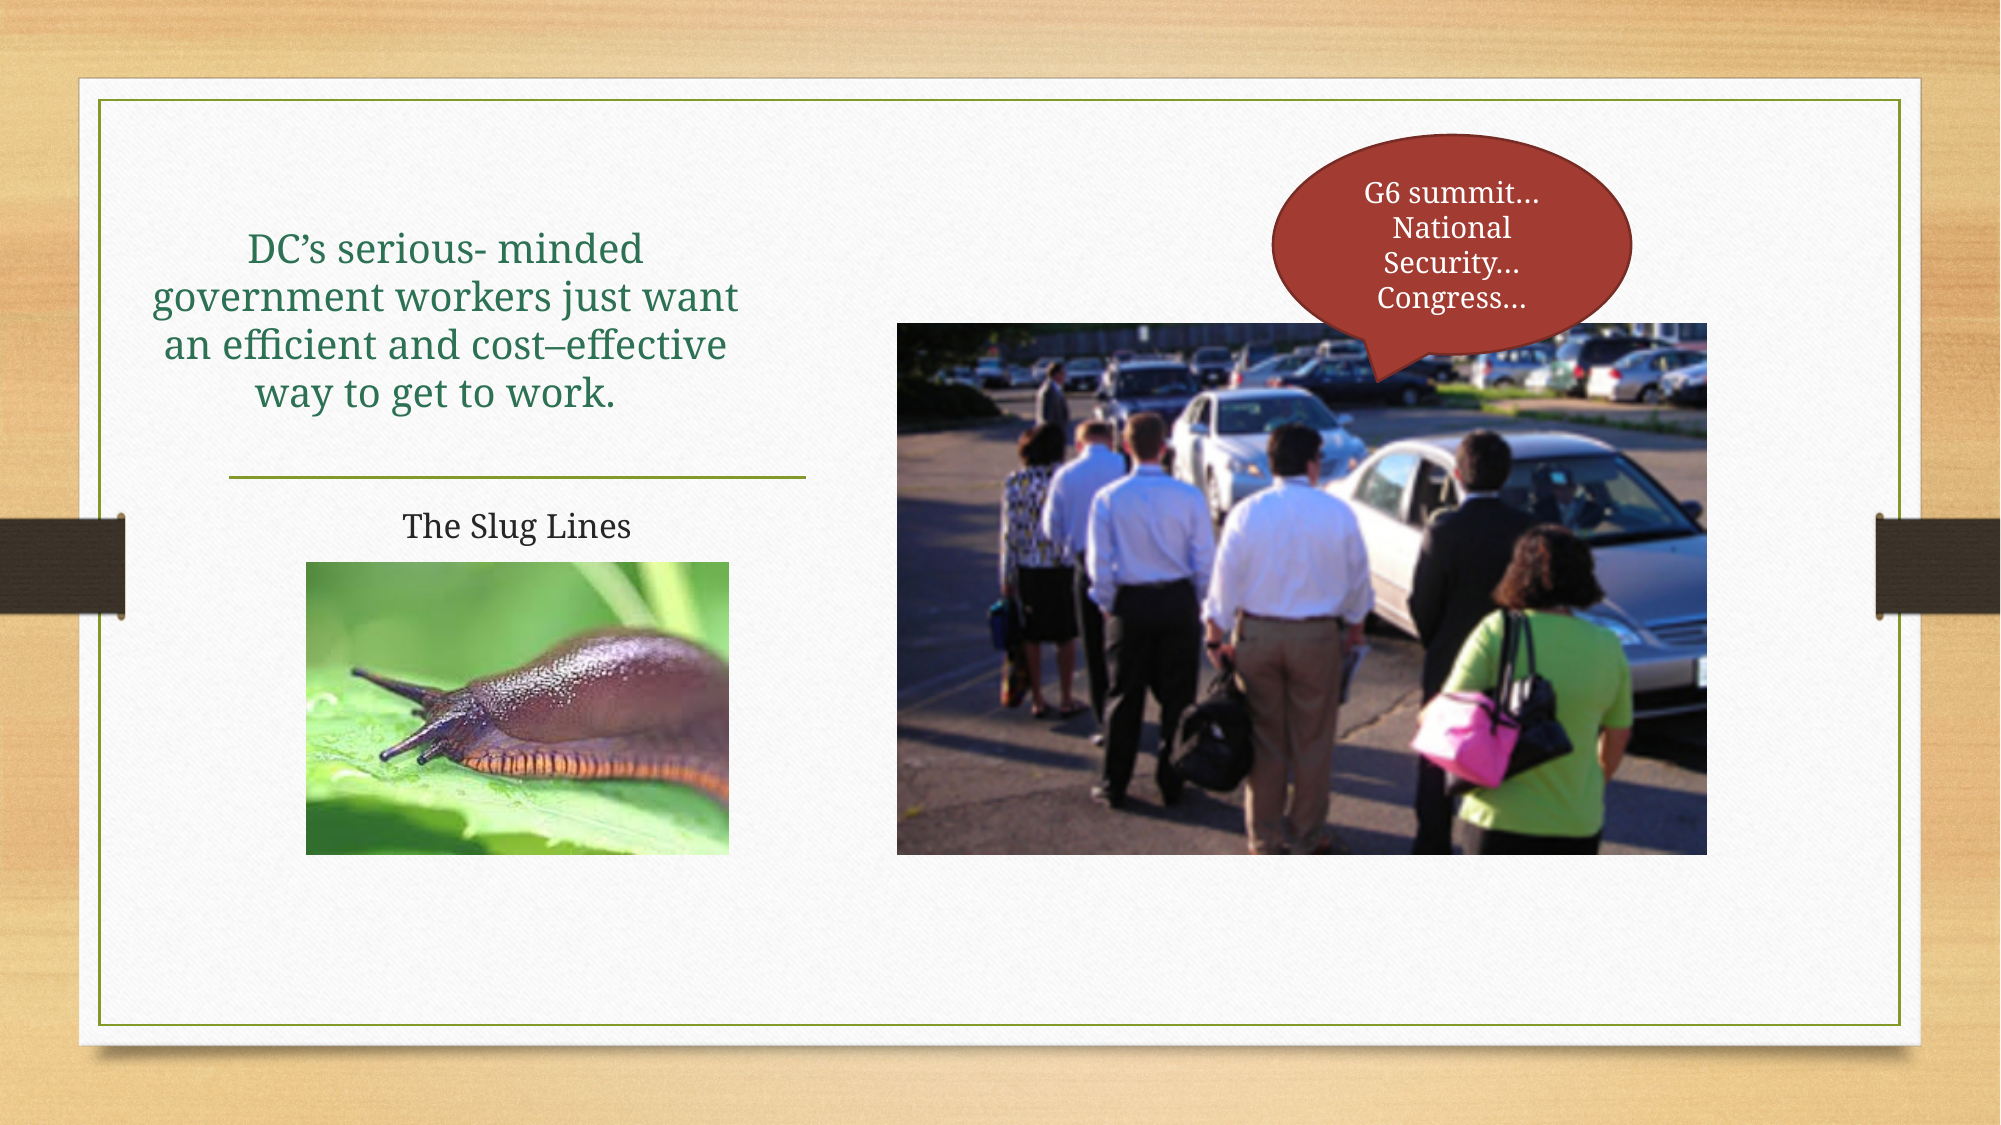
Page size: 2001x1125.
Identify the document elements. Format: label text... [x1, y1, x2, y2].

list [897, 323, 1708, 855]
list The Slug Lines [212, 497, 823, 898]
title DC’s serious- minded government workers just want an efficient and cost–effective way to get to work. [129, 212, 763, 423]
picture [0, 0, 2001, 1125]
text_box G6 summit…National Security… Congress… [1271, 133, 1633, 323]
